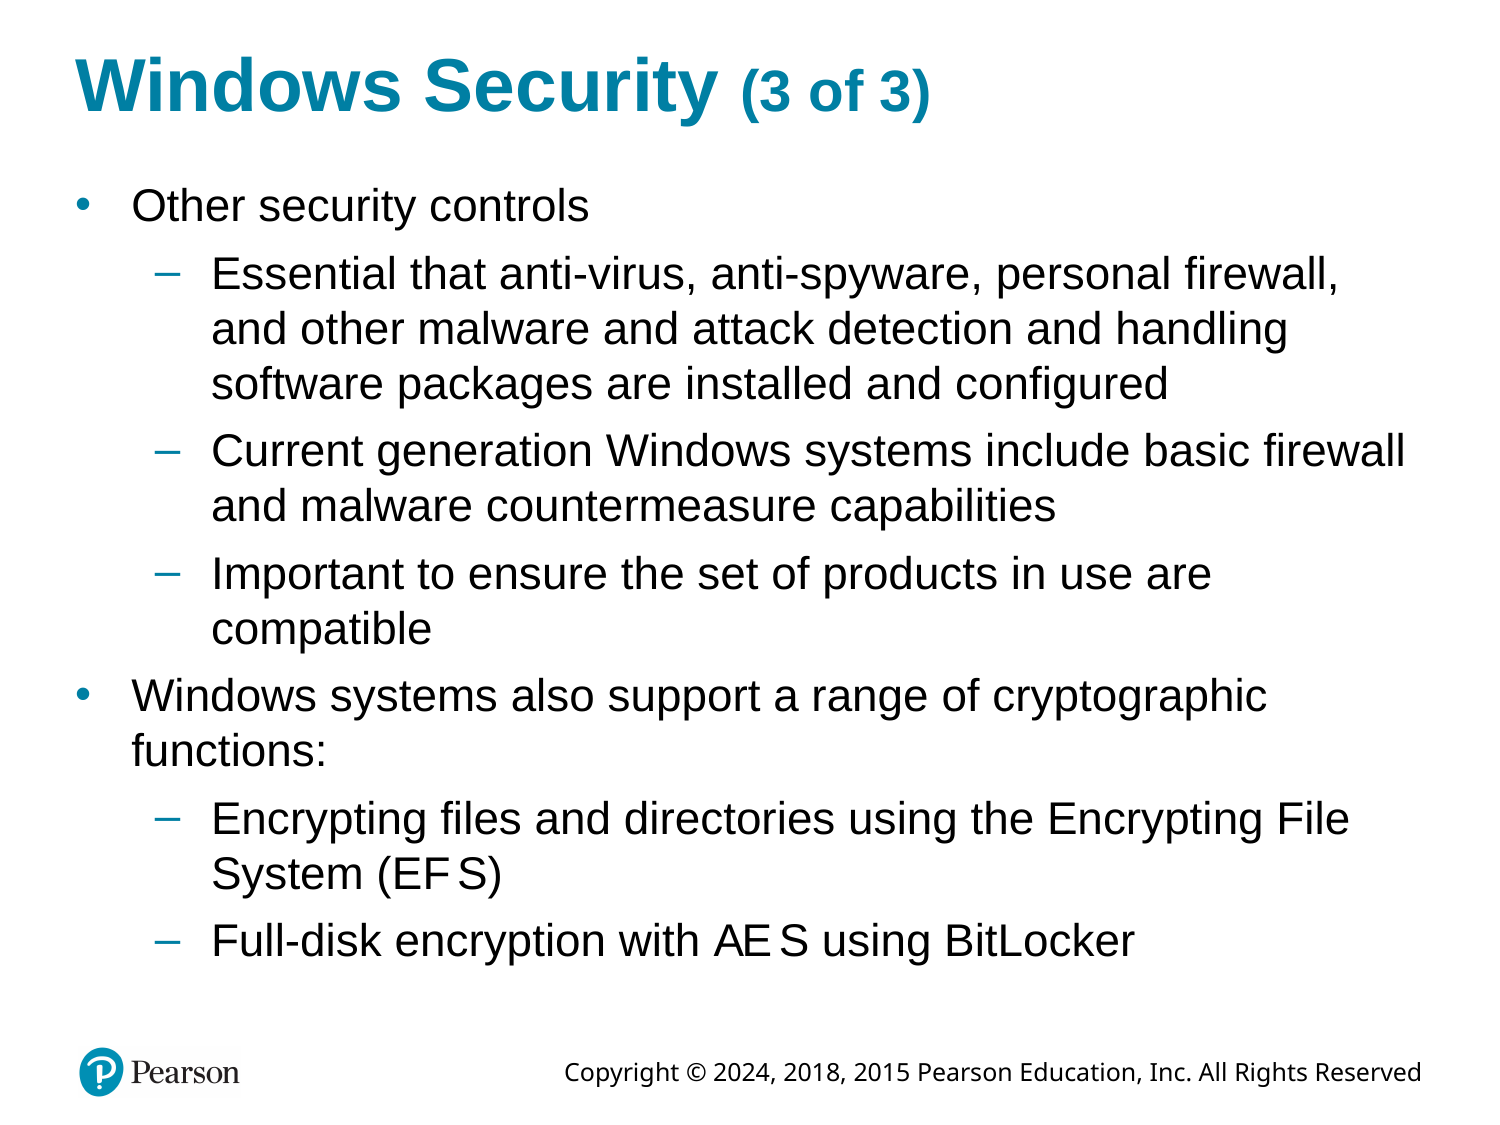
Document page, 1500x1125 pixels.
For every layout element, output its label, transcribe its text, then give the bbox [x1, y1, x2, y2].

title Windows Security (3 of 3) [75, 0, 1425, 173]
list Other security controls Essential that anti-virus, anti-spyware, personal firewall, and other malware and attack detection and handling software packages are installed and configured Current generation Windows systems include basic firewall and malware countermeasure capabilities Important to ensure the set of products in use are compatible Windows systems also support a range of cryptographic functions: Encrypting files and directories using the Encrypting File System (E F S) Full-disk encryption with A E S using BitLocker [75, 173, 1425, 1037]
picture [78, 1046, 241, 1098]
